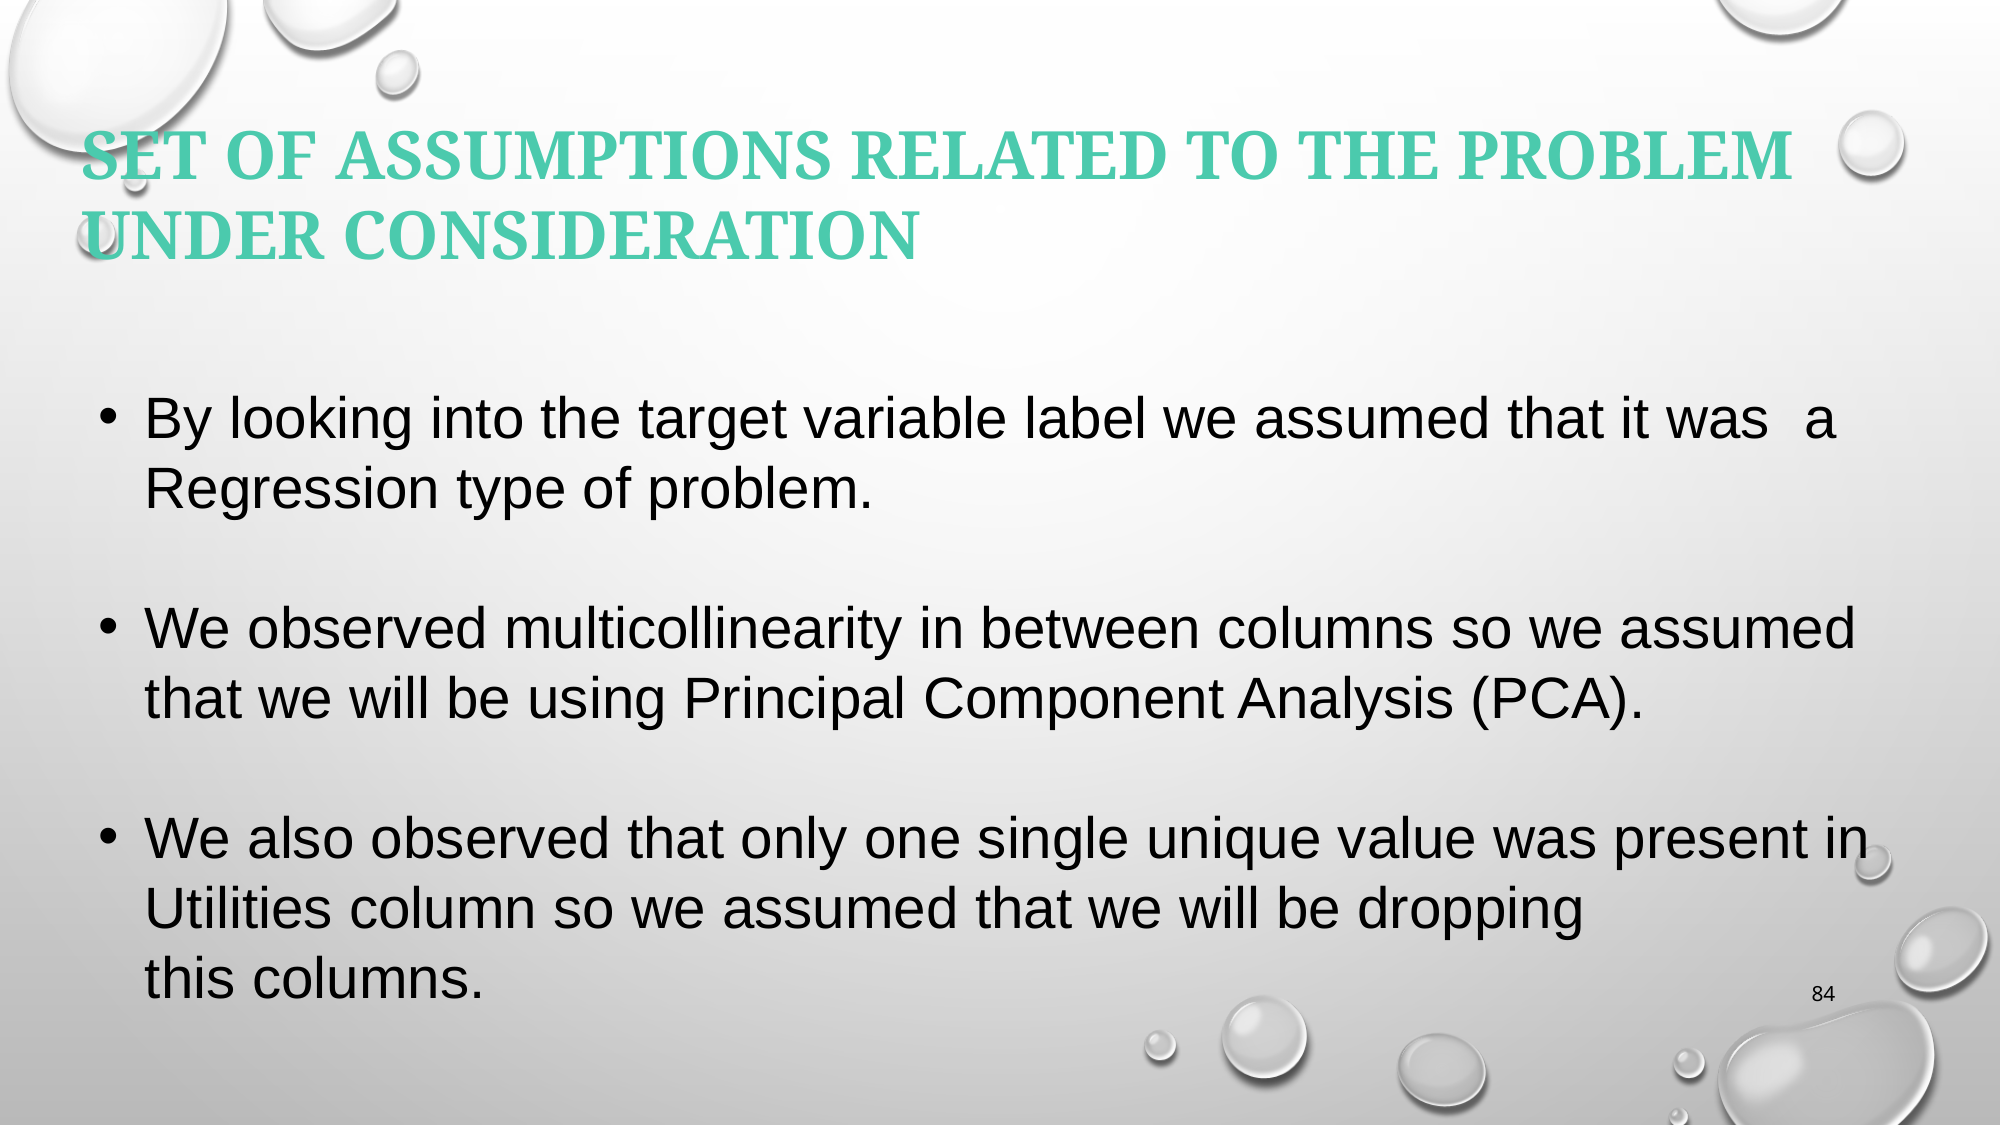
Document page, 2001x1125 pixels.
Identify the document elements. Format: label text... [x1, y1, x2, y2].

text_box By looking into the target variable label we assumed that it was a Regression type of problem. We observed multicollinearity in between columns so we assumed that we will be using Principal Component Analysis (PCA). We also observed that only one single unique value was present in Utilities column so we assumed that we will be dropping this columns. [83, 372, 1941, 1018]
picture [0, 0, 2000, 1125]
text_box SET OF ASSUMPTIONS RELATED TO THE PROBLEM UNDER CONSIDERATION [66, 105, 1941, 281]
slide_number 84 [1724, 965, 1851, 1025]
